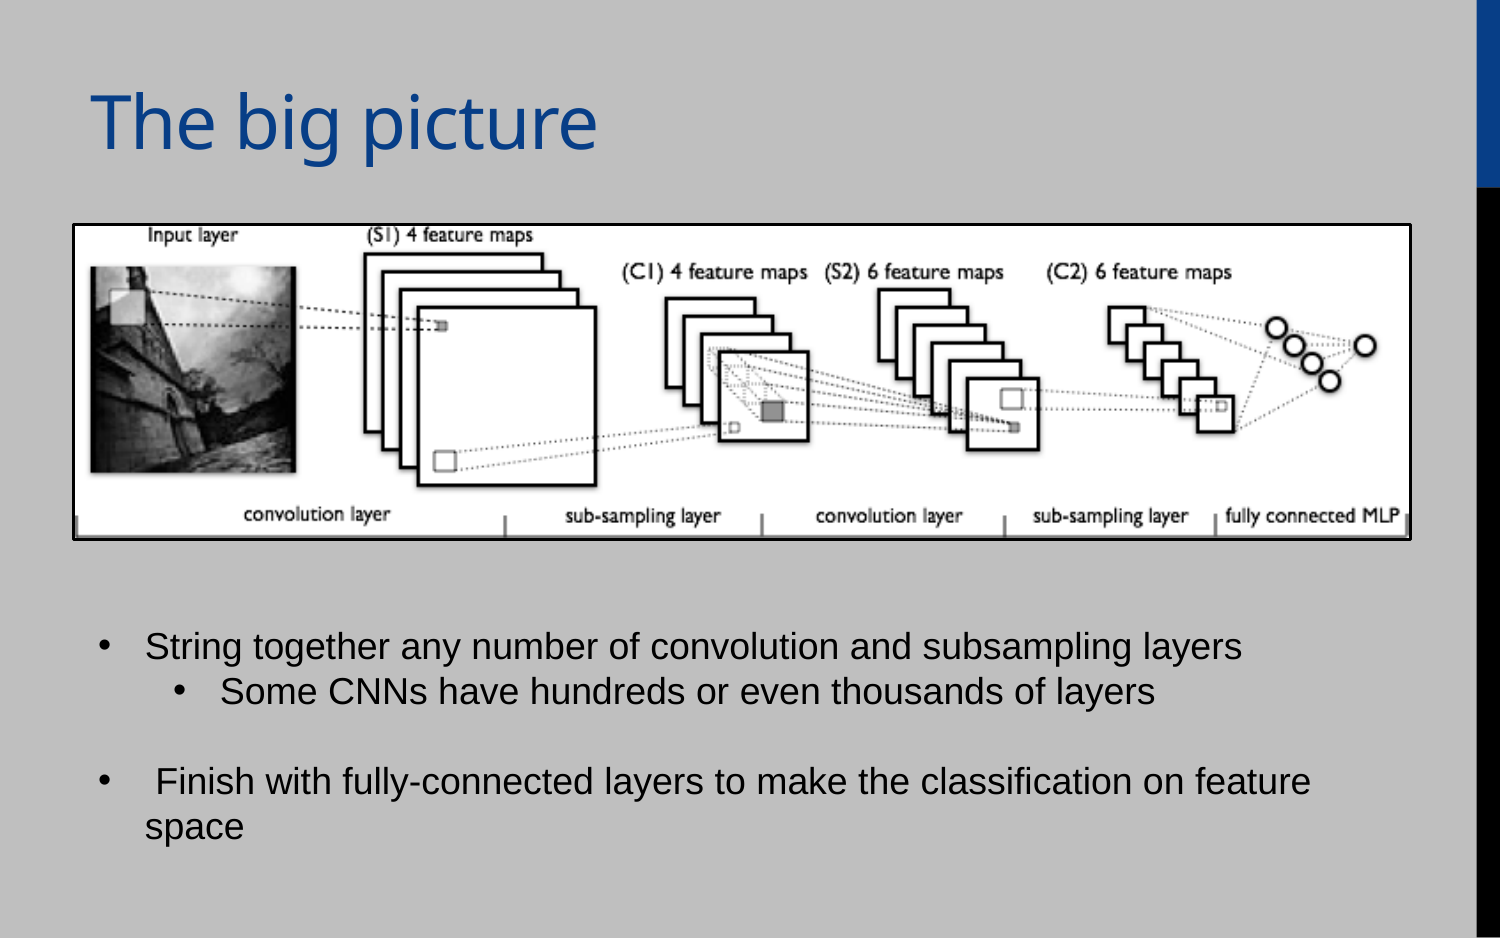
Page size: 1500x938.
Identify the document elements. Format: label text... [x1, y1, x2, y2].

text_box String together any number of convolution and subsampling layers Some CNNs have hundreds or even thousands of layers Finish with fully-connected layers to make the classification on feature space [83, 614, 1390, 938]
picture [74, 225, 1410, 539]
title The big picture [75, 47, 1025, 173]
